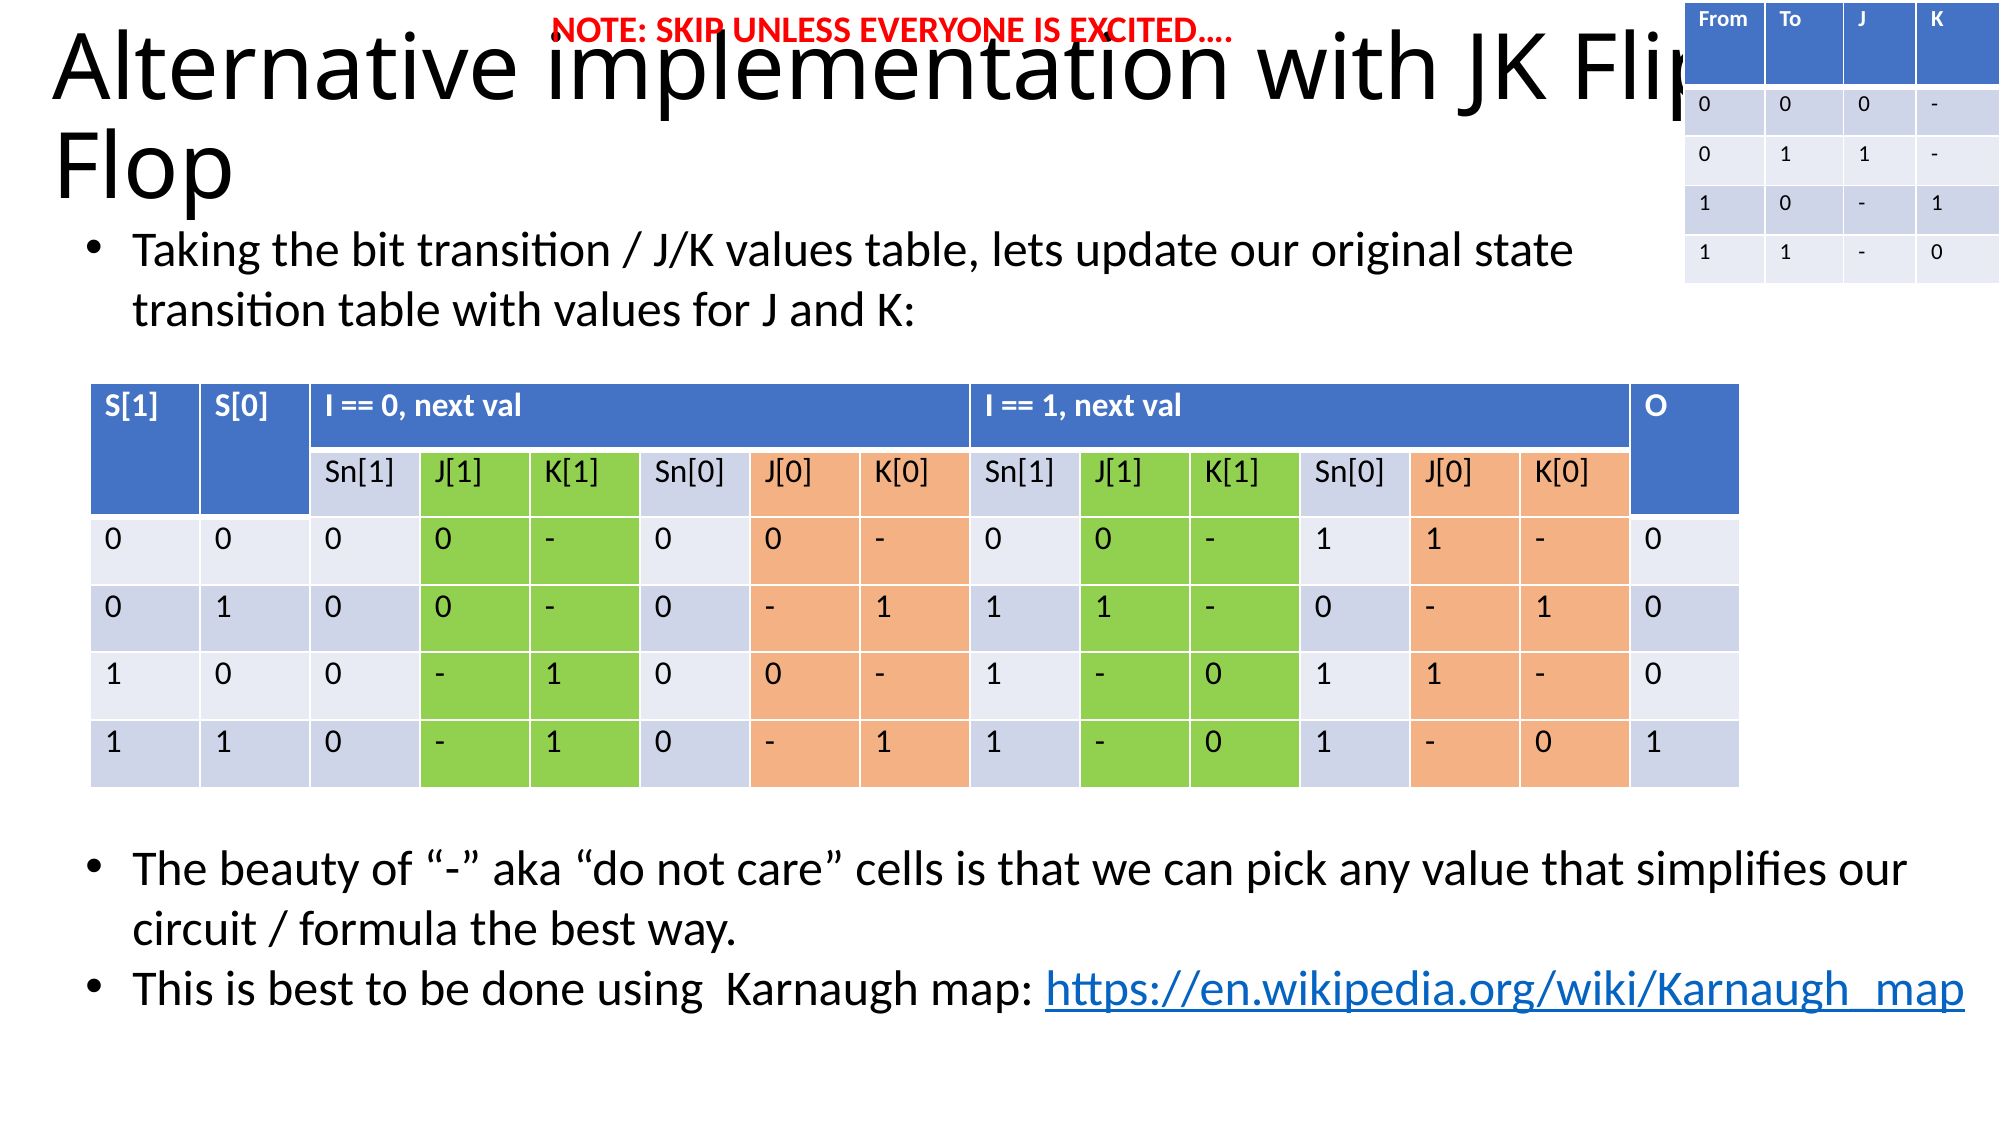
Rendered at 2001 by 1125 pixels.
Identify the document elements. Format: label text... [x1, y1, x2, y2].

table_cell 1 [1766, 137, 1843, 185]
text_box The beauty of “-” aka “do not care” cells is that we can pick any value that simplifies our circuit / formula the best way. This is best to be done using Karnaugh map: https://en.wikipedia.org/wiki/Karnaugh_map [70, 828, 2000, 1083]
table_cell 0 [641, 518, 749, 584]
table_cell 1 [971, 586, 1079, 651]
table_cell - [421, 653, 529, 719]
table_cell K[0] [861, 453, 969, 516]
table_cell 0 [91, 520, 199, 584]
table_cell 0 [311, 653, 419, 719]
table_cell - [751, 721, 859, 787]
table_cell 0 [1766, 186, 1843, 234]
table_cell 0 [971, 518, 1079, 584]
table_cell 0 [201, 653, 309, 719]
table_header O [1631, 384, 1739, 514]
table_cell 0 [1766, 90, 1843, 135]
table_header S[0] [201, 384, 309, 514]
table_cell 0 [311, 721, 419, 787]
table_cell Sn[0] [1301, 453, 1409, 516]
table_cell 1 [1521, 586, 1629, 651]
table_cell 0 [311, 586, 419, 651]
table_cell J[1] [1081, 453, 1189, 516]
table_header K [1917, 3, 1999, 84]
table_cell 1 [1844, 137, 1915, 185]
table_cell - [531, 586, 639, 651]
table_cell - [1411, 721, 1519, 787]
table_cell 0 [751, 653, 859, 719]
table_cell - [1081, 721, 1189, 787]
table_cell - [421, 721, 529, 787]
table_cell Sn[0] [641, 453, 749, 516]
table_header I == 0, next val [311, 384, 969, 447]
table_cell - [1191, 518, 1299, 584]
table_cell Sn[1] [971, 453, 1079, 516]
table_header I == 1, next val [971, 384, 1629, 447]
table_cell J[0] [1411, 453, 1519, 516]
table_cell 1 [1685, 236, 1764, 283]
table_cell - [751, 586, 859, 651]
table_cell J[0] [751, 453, 859, 516]
table_cell 1 [971, 653, 1079, 719]
table_cell 0 [1521, 721, 1629, 787]
table_cell 1 [91, 721, 199, 787]
table_header To [1766, 3, 1843, 84]
table_cell 0 [1844, 90, 1915, 135]
table_cell 0 [1685, 90, 1764, 135]
table_cell 0 [641, 653, 749, 719]
table_cell 1 [1301, 721, 1409, 787]
table_cell 1 [1631, 721, 1739, 787]
table_cell 1 [1301, 518, 1409, 584]
table_cell 1 [531, 721, 639, 787]
table_cell 0 [421, 586, 529, 651]
table_cell 0 [1631, 586, 1739, 651]
table_cell - [861, 653, 969, 719]
table_cell - [1081, 653, 1189, 719]
table_cell - [1191, 586, 1299, 651]
table_cell 0 [751, 518, 859, 584]
table_cell 1 [201, 586, 309, 651]
table_cell 0 [1631, 653, 1739, 719]
table_cell 0 [1631, 520, 1739, 584]
table_cell 0 [1685, 137, 1764, 185]
table_cell 0 [641, 721, 749, 787]
table_cell - [531, 518, 639, 584]
table_cell 1 [861, 586, 969, 651]
table_cell 1 [531, 653, 639, 719]
table_cell K[1] [1191, 453, 1299, 516]
table_cell - [1917, 90, 1999, 135]
table_cell - [1917, 137, 1999, 185]
table_cell J[1] [421, 453, 529, 516]
table_cell - [1411, 586, 1519, 651]
table_header S[1] [91, 384, 199, 514]
table_header J [1844, 3, 1915, 84]
table_cell 1 [1685, 186, 1764, 234]
table_cell 1 [1917, 186, 1999, 234]
table_cell 0 [1191, 653, 1299, 719]
table_cell - [1844, 236, 1915, 283]
table_cell 0 [1301, 586, 1409, 651]
table_cell 0 [311, 518, 419, 584]
table_cell - [861, 518, 969, 584]
table_cell 1 [1411, 653, 1519, 719]
table_cell - [1521, 653, 1629, 719]
table_cell 0 [1191, 721, 1299, 787]
table_cell 1 [1081, 586, 1189, 651]
table_header From [1685, 3, 1764, 84]
table_cell 0 [641, 586, 749, 651]
table_cell - [1521, 518, 1629, 584]
table_cell 1 [1301, 653, 1409, 719]
table_cell - [1844, 186, 1915, 234]
table_cell Sn[1] [311, 453, 419, 516]
table_cell 1 [201, 721, 309, 787]
table_cell K[1] [531, 453, 639, 516]
table_cell 1 [861, 721, 969, 787]
table_cell 1 [1766, 236, 1843, 283]
table_cell 0 [91, 586, 199, 651]
table_cell 0 [1917, 236, 1999, 283]
table_cell 1 [1411, 518, 1519, 584]
title Alternative implementation with JK Flip Flop [37, 10, 1683, 229]
table_cell 0 [421, 518, 529, 584]
table_cell 1 [91, 653, 199, 719]
table_cell 1 [971, 721, 1079, 787]
table_cell 0 [201, 520, 309, 584]
text_box NOTE: SKIP UNLESS EVERYONE IS EXCITED…. [536, 0, 1642, 58]
table_cell K[0] [1521, 453, 1629, 516]
table_cell 0 [1081, 518, 1189, 584]
text_box Taking the bit transition / J/K values table, lets update our original state transition table with values for J and K: [70, 209, 1708, 404]
